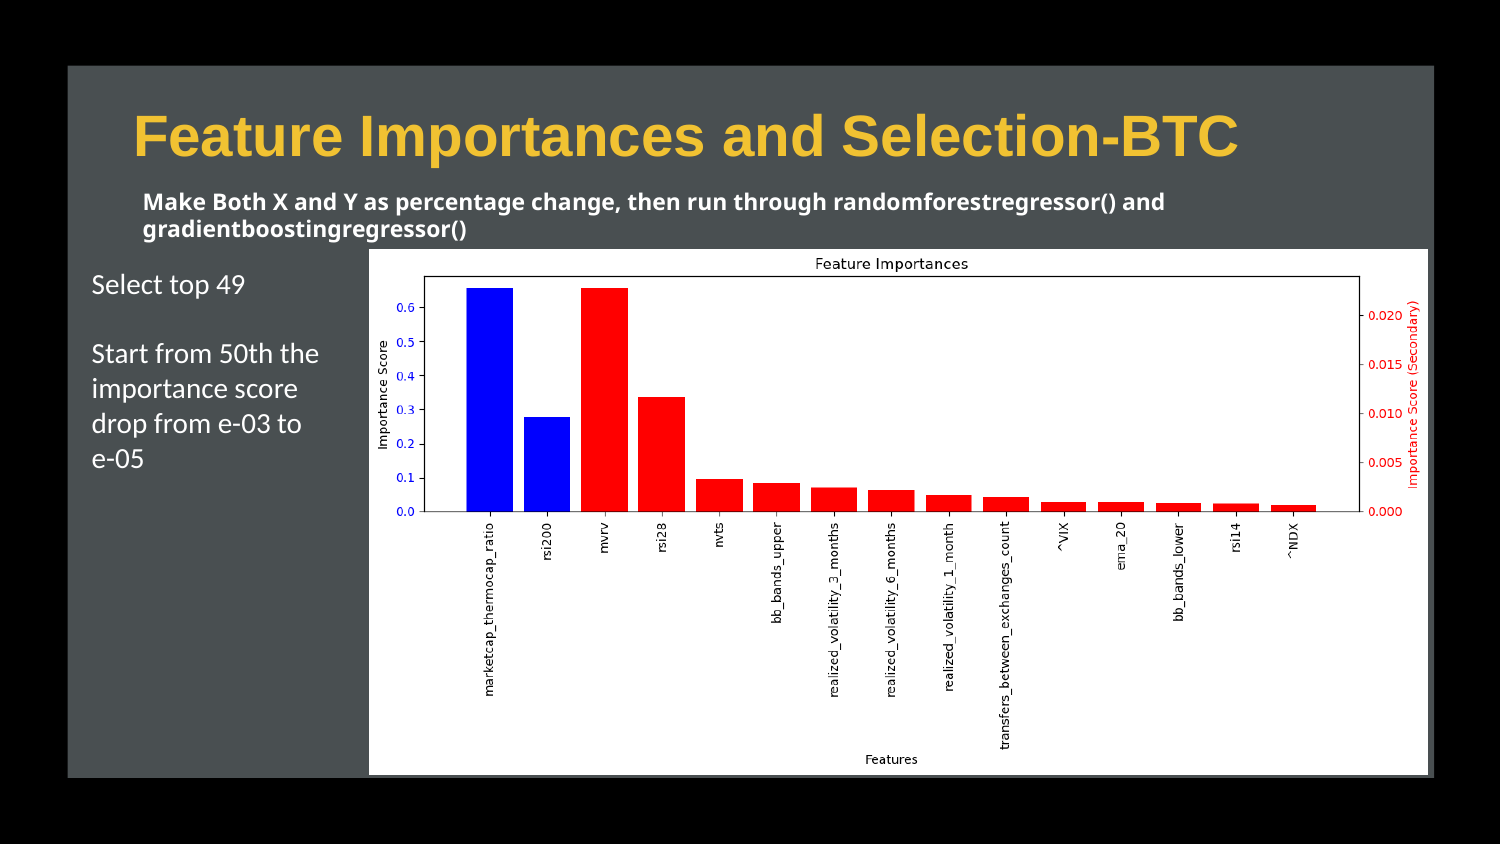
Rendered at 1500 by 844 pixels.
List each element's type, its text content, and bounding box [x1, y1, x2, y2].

title Feature Importances and Selection-BTC [118, 98, 1382, 173]
picture [369, 249, 1429, 776]
text_box Select top 49 Start from 50th the importance score drop from e-03 to e-05 [76, 249, 346, 490]
text_box Make Both X and Y as percentage change, then run through randomforestregressor() and gradientboostingregressor() [127, 172, 1363, 258]
